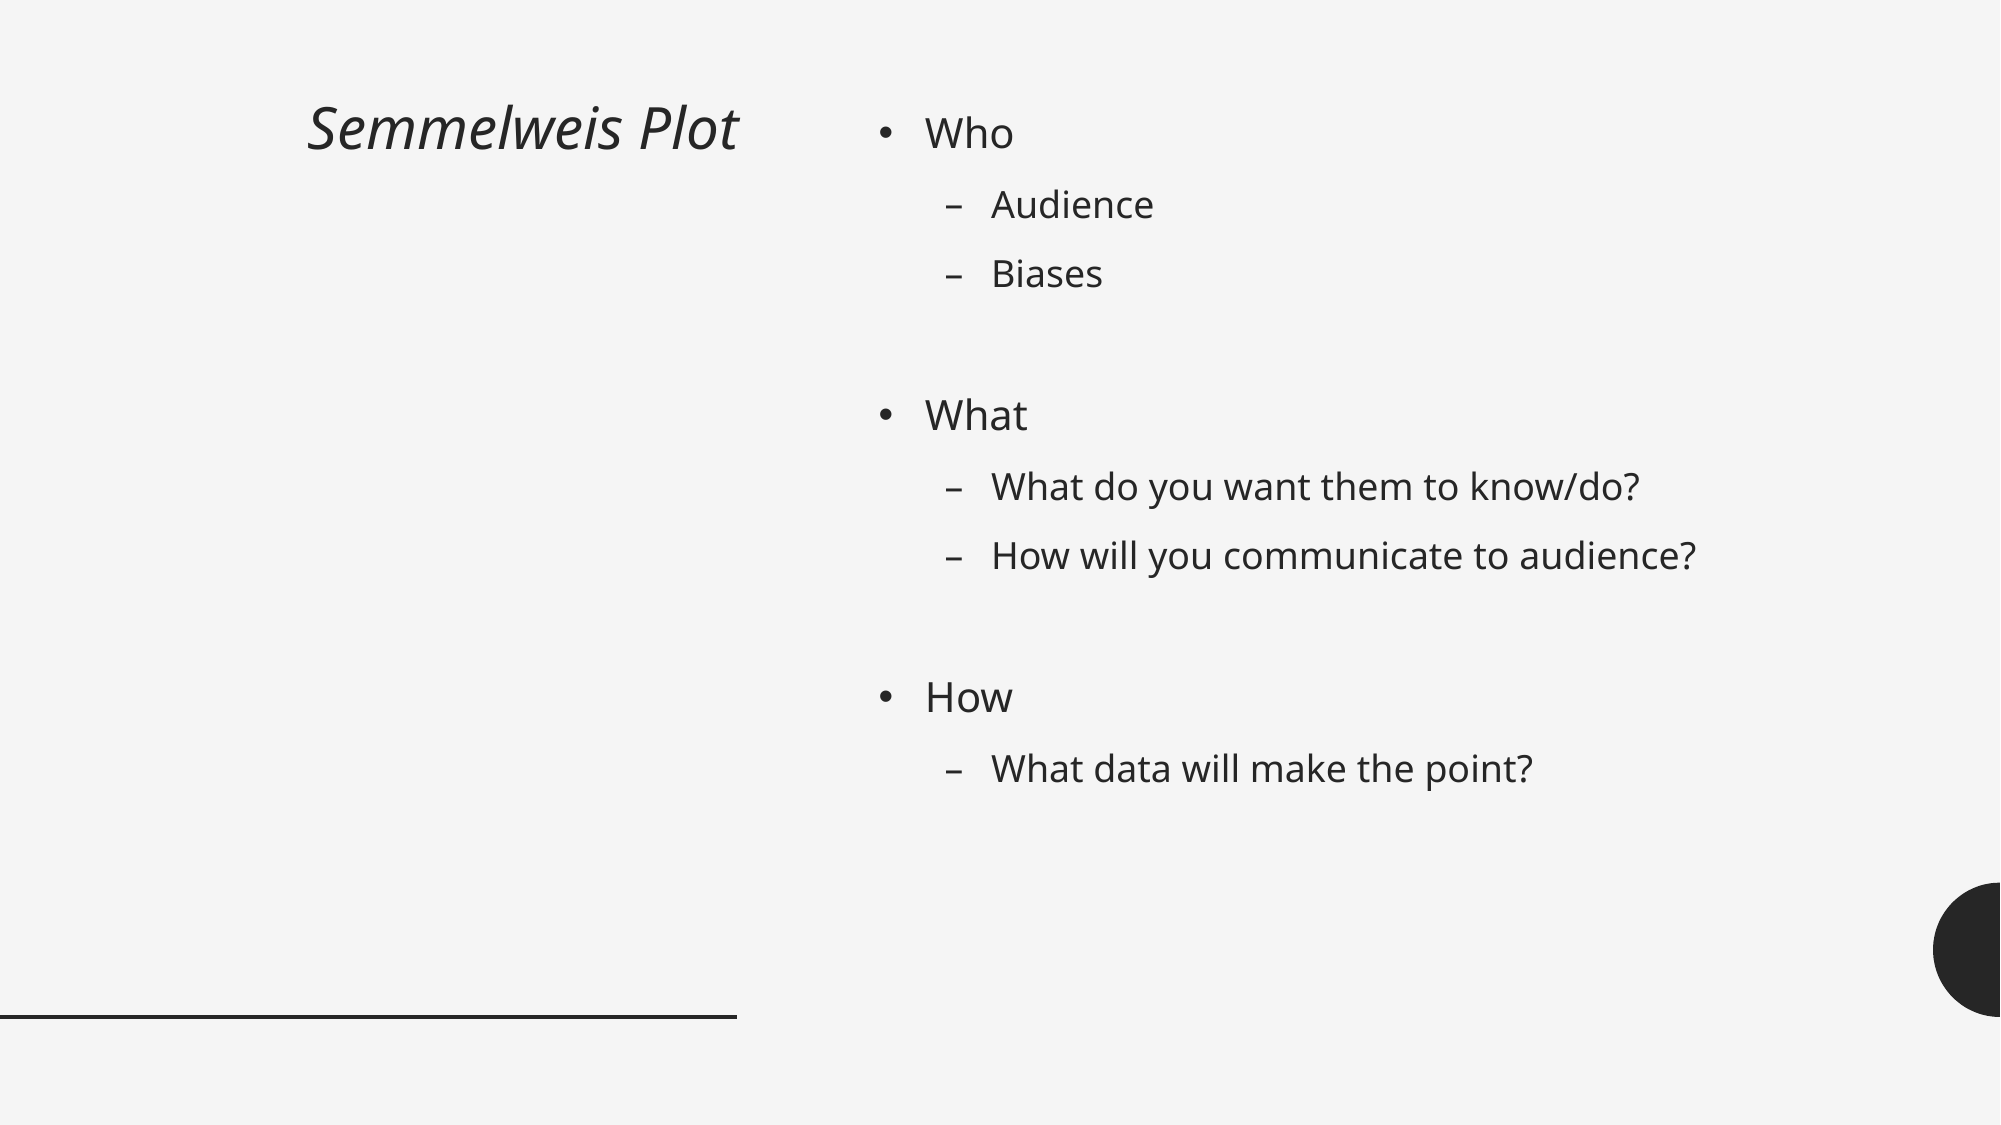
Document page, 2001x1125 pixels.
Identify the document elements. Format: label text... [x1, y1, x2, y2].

list Who Audience Biases What What do you want them to know/do? How will you communicate to audience? How What data will make the point? [863, 93, 1889, 1022]
title Semmelweis Plot [125, 91, 754, 905]
